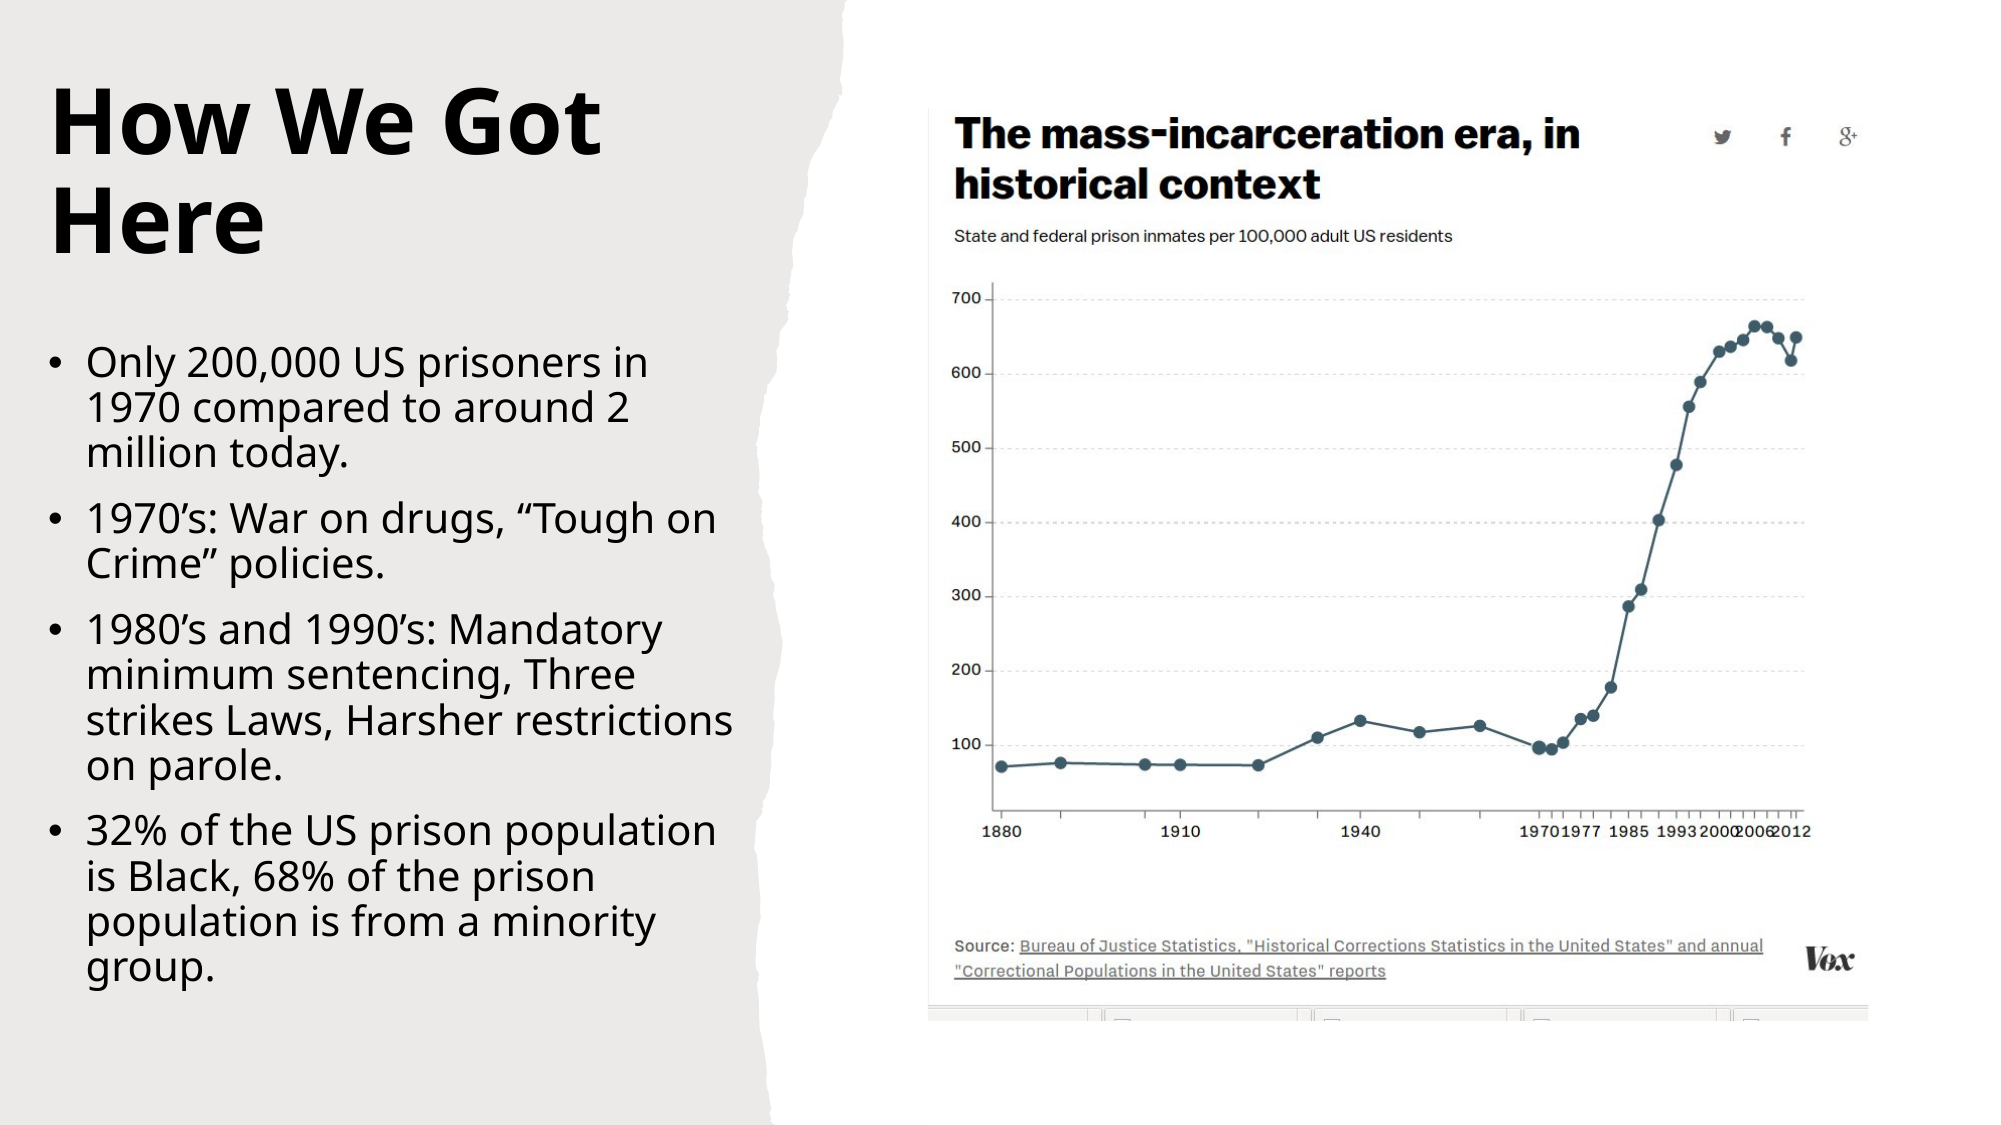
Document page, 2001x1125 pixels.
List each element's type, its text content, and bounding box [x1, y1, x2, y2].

text_box [0, 0, 929, 1125]
picture [927, 108, 1869, 1021]
list Only 200,000 US prisoners in 1970 compared to around 2 million today. 1970’s: War on drugs, “Tough on Crime” policies. 1980’s and 1990’s: Mandatory minimum sentencing, Three strikes Laws, Harsher restrictions on parole. 32% of the US prison population is Black, 68% of the prison population is from a minority group. [33, 334, 751, 1002]
text_box [756, 0, 2000, 1125]
title How We Got Here [33, 67, 801, 282]
